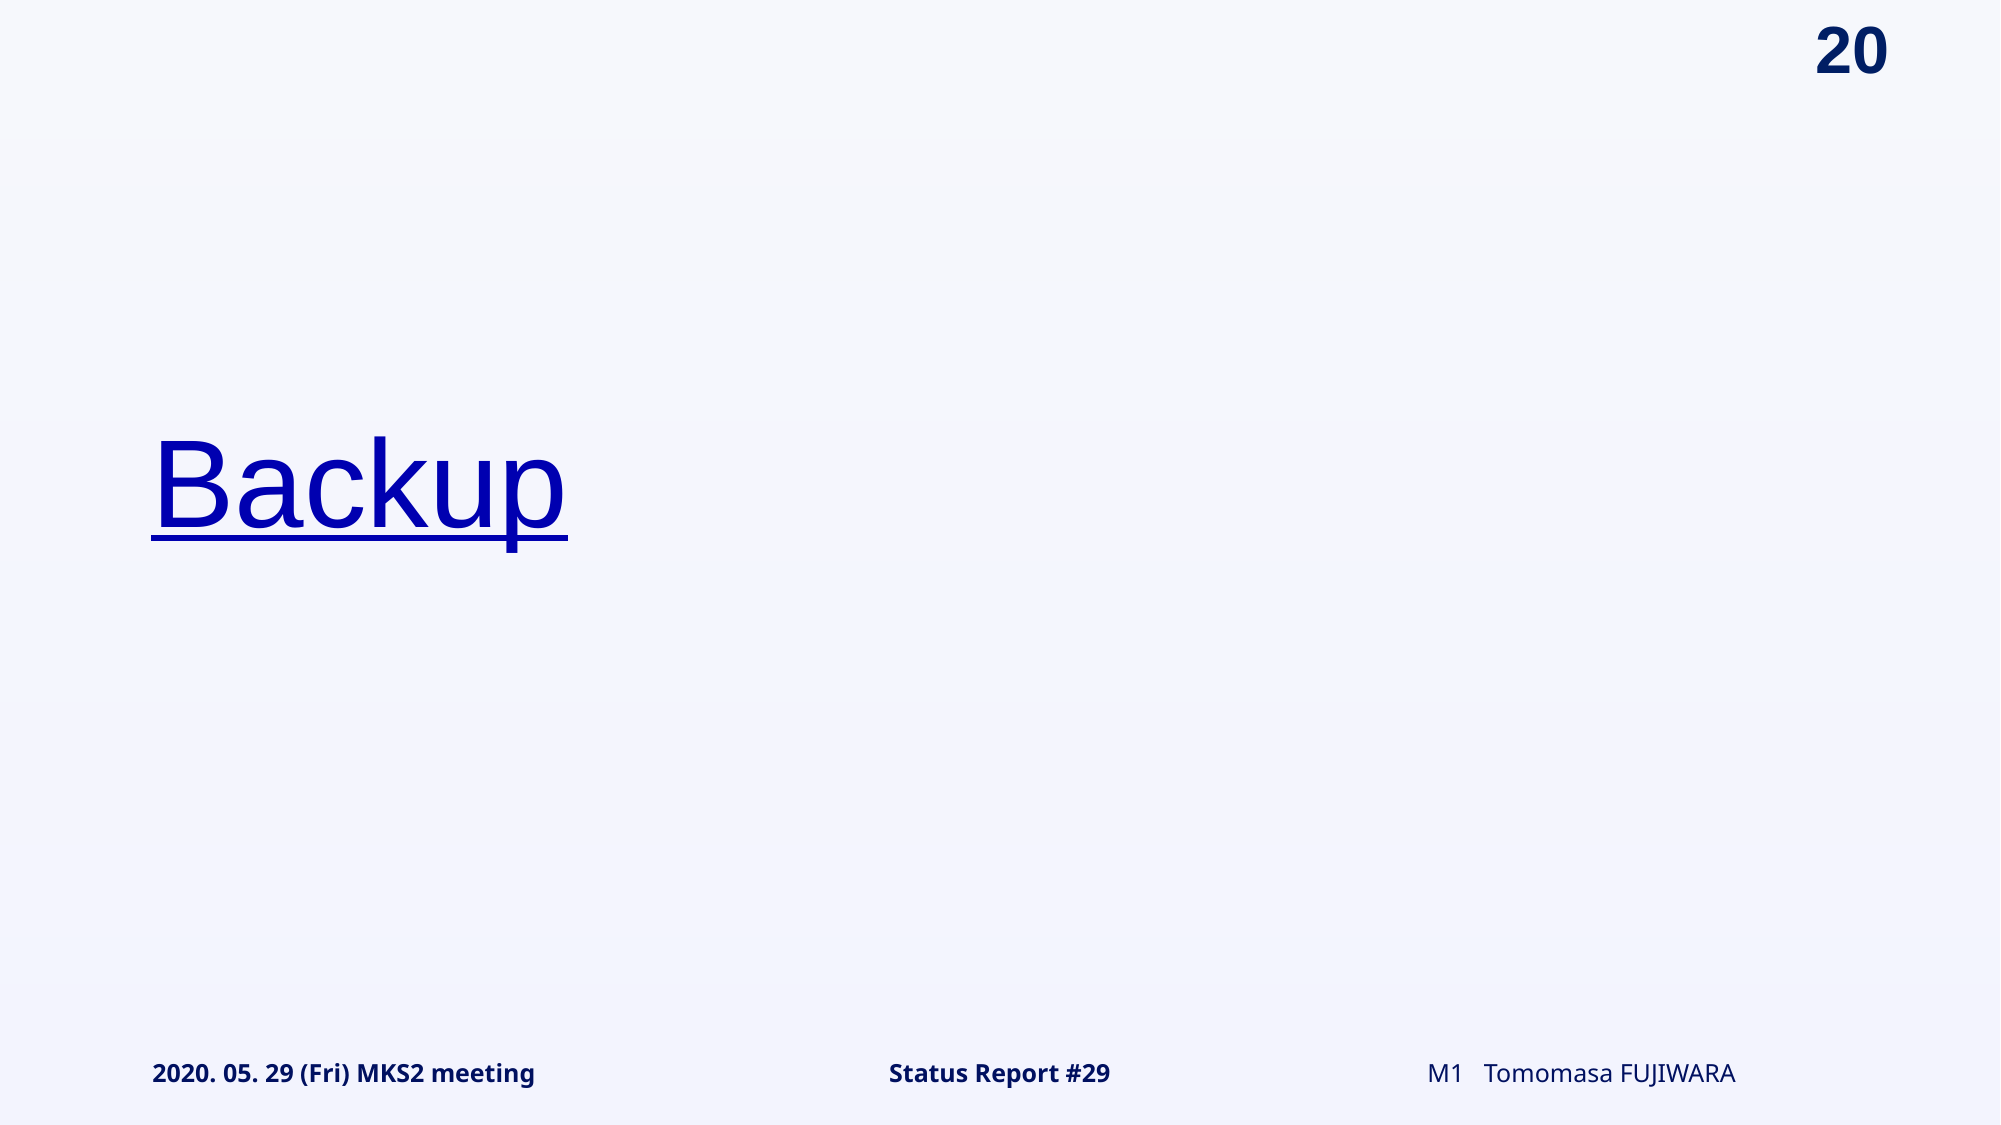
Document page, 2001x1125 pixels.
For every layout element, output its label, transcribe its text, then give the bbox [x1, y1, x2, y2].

slide_number 2020. 05. 29 (Fri) MKS2 meeting [137, 1042, 588, 1103]
footer Status Report #29 [662, 1042, 1338, 1103]
title Backup [136, 280, 1862, 563]
